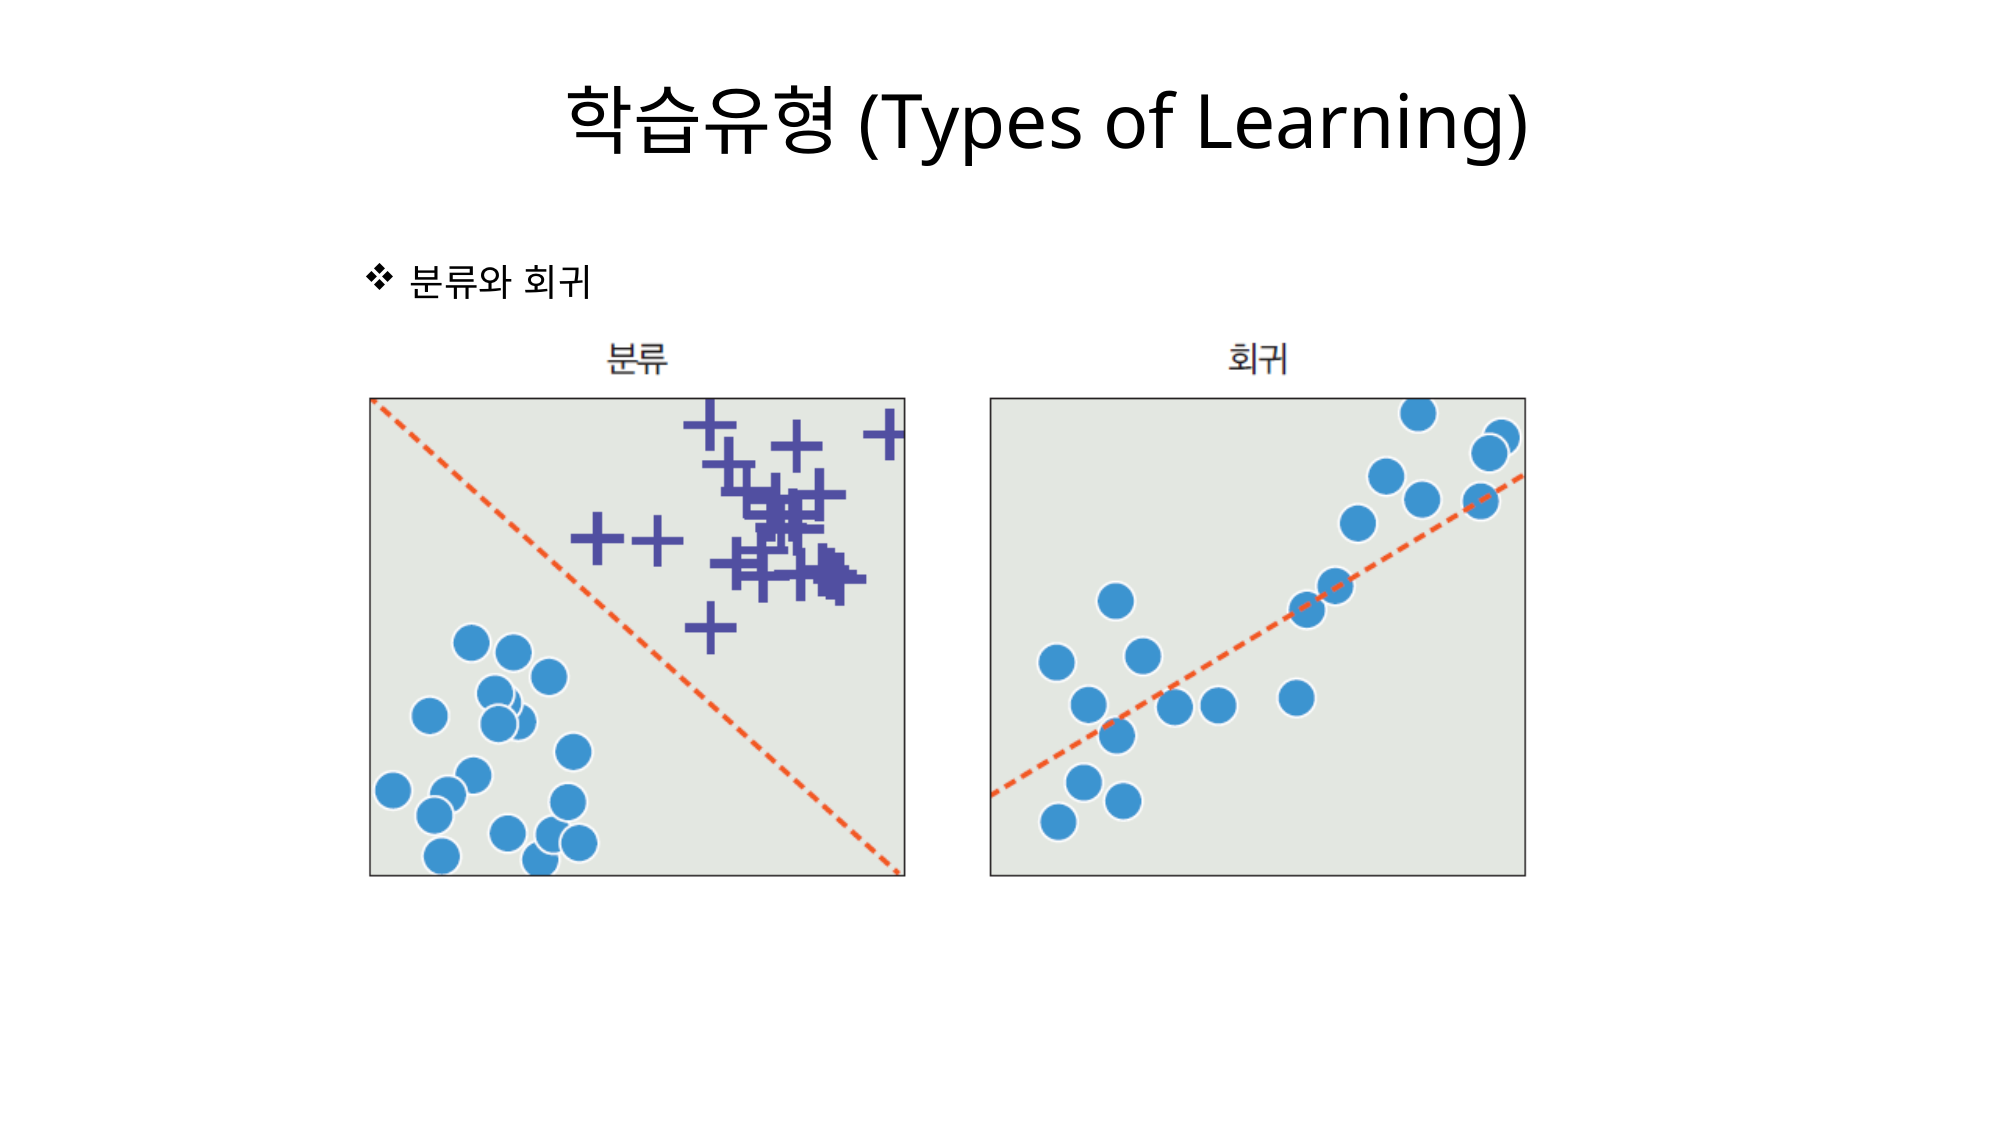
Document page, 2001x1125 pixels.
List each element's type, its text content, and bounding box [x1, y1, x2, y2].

picture [357, 326, 1545, 894]
text_box 분류와 회귀 [347, 251, 1674, 317]
text_box 학습유형(Types of Learning) [550, 65, 1665, 171]
